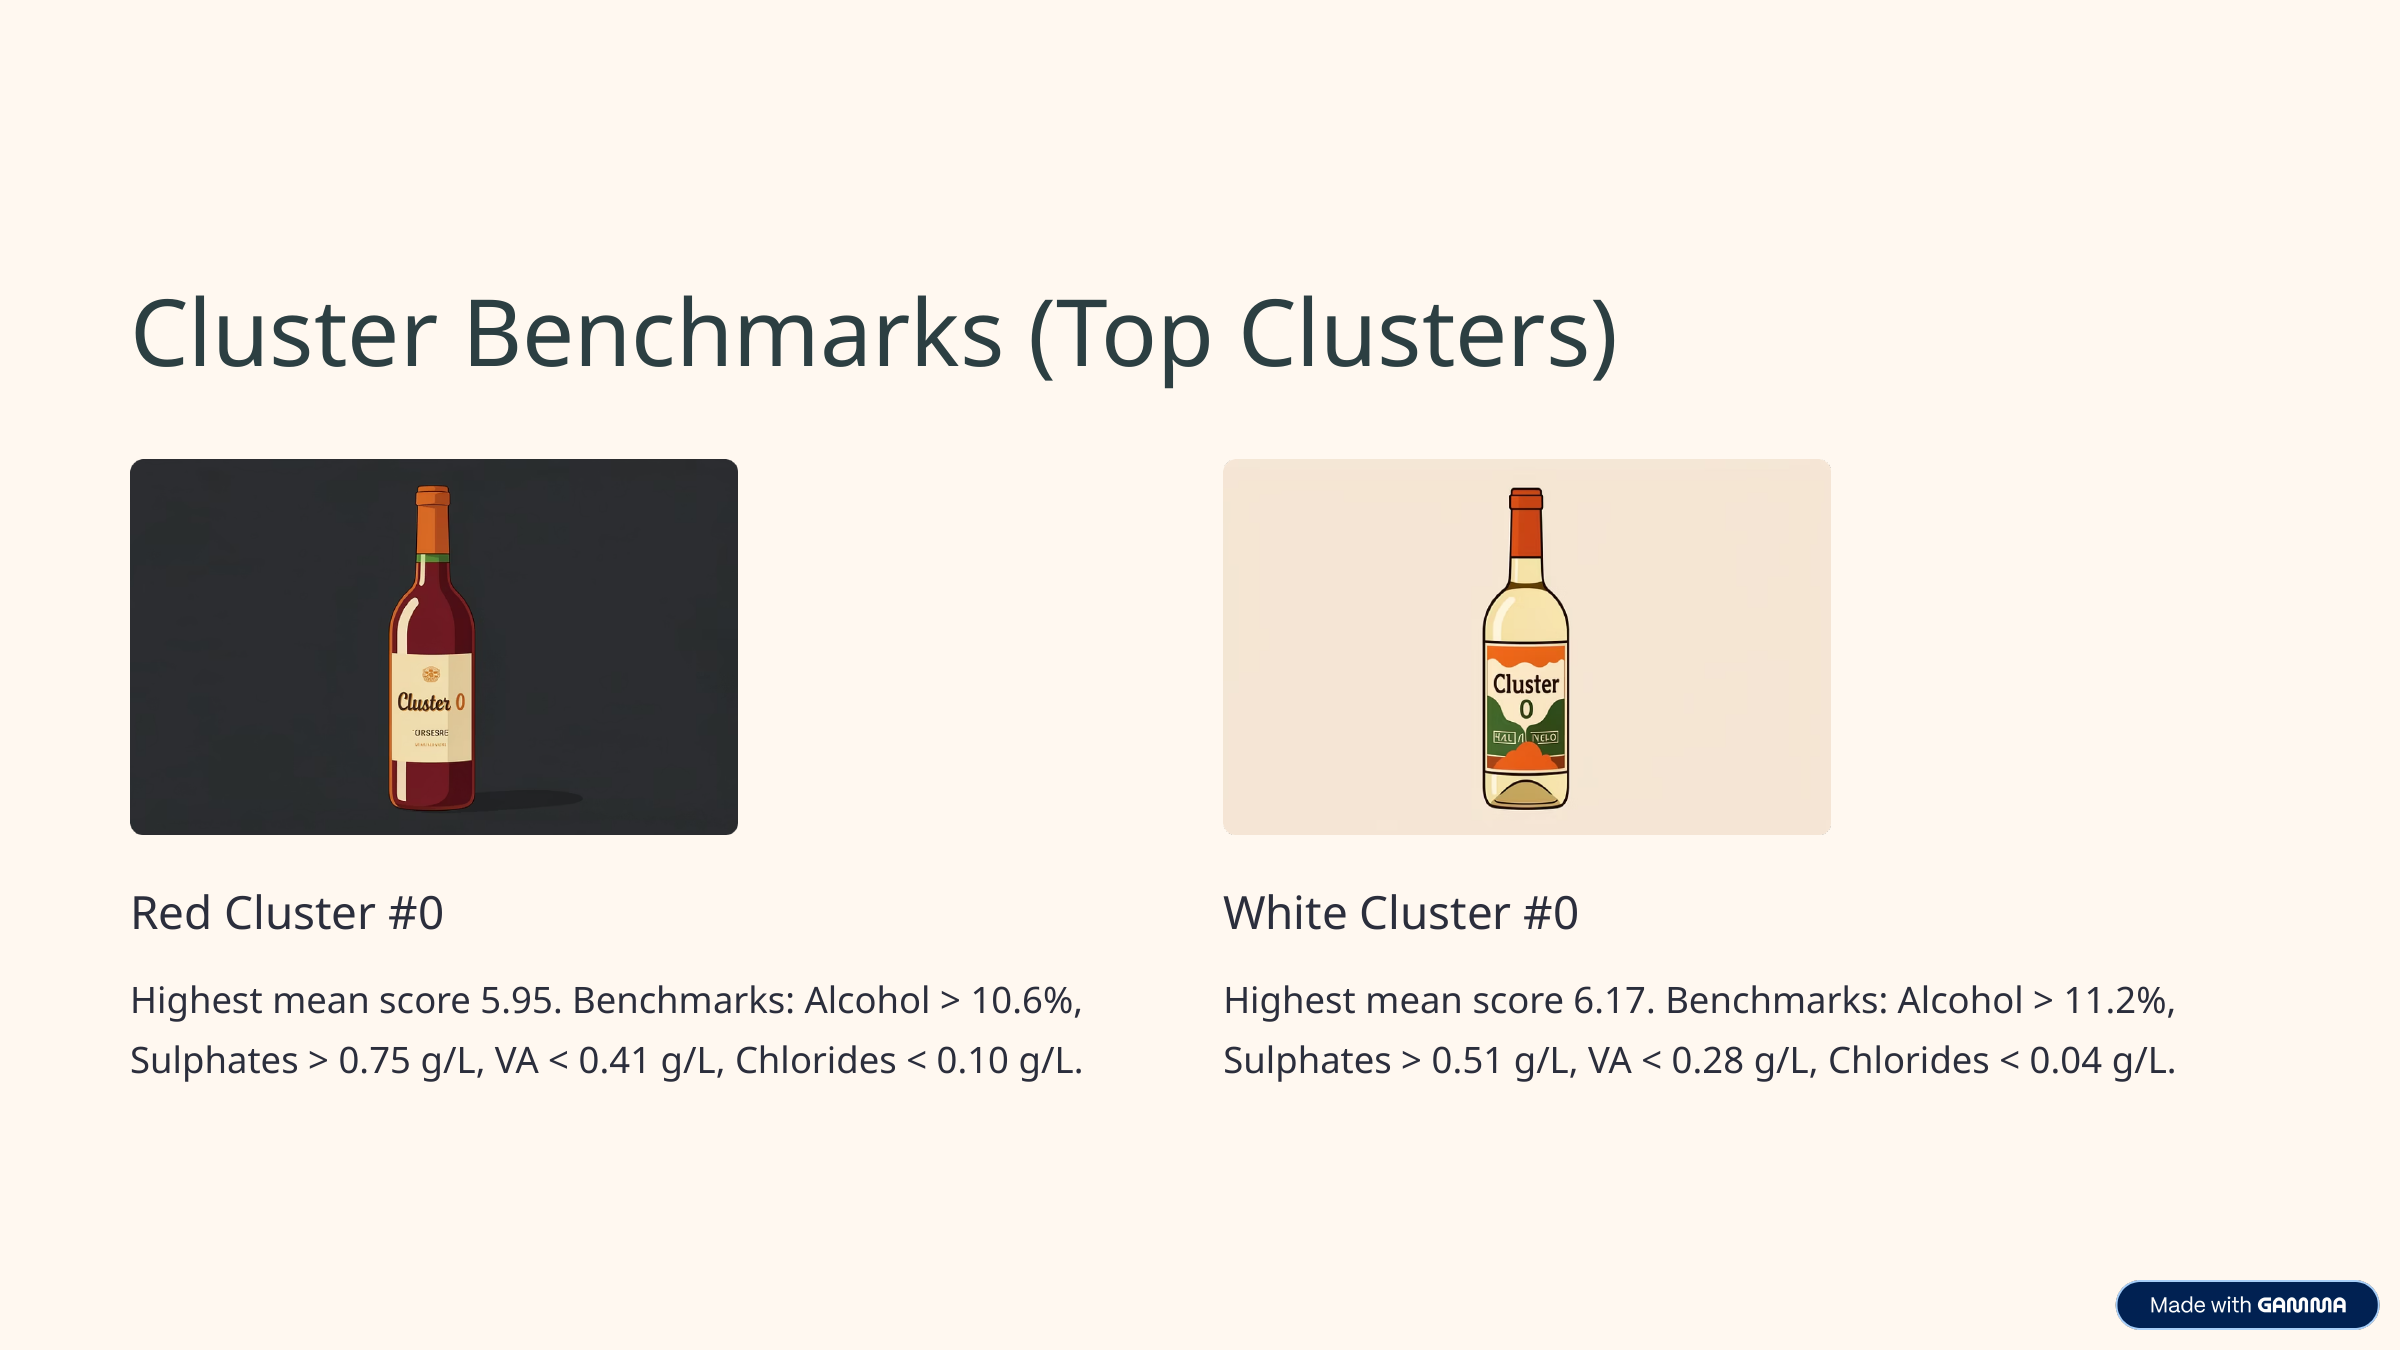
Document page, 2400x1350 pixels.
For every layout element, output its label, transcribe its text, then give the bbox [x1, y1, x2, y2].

picture [2106, 1271, 2389, 1339]
text_box Cluster Benchmarks (Top Clusters) [130, 269, 1620, 386]
picture [1223, 459, 1831, 835]
text_box Red Cluster #0 [130, 881, 596, 940]
text_box Highest mean score 5.95. Benchmarks: Alcohol > 10.6%, Sulphates > 0.75 g/L, VA < 0.41 g/L, Chlorides < 0.10 g/L. [130, 961, 1177, 1081]
picture [130, 459, 738, 835]
text_box White Cluster #0 [1223, 881, 1689, 940]
text_box Highest mean score 6.17. Benchmarks: Alcohol > 11.2%, Sulphates > 0.51 g/L, VA < 0.28 g/L, Chlorides < 0.04 g/L. [1223, 961, 2270, 1081]
